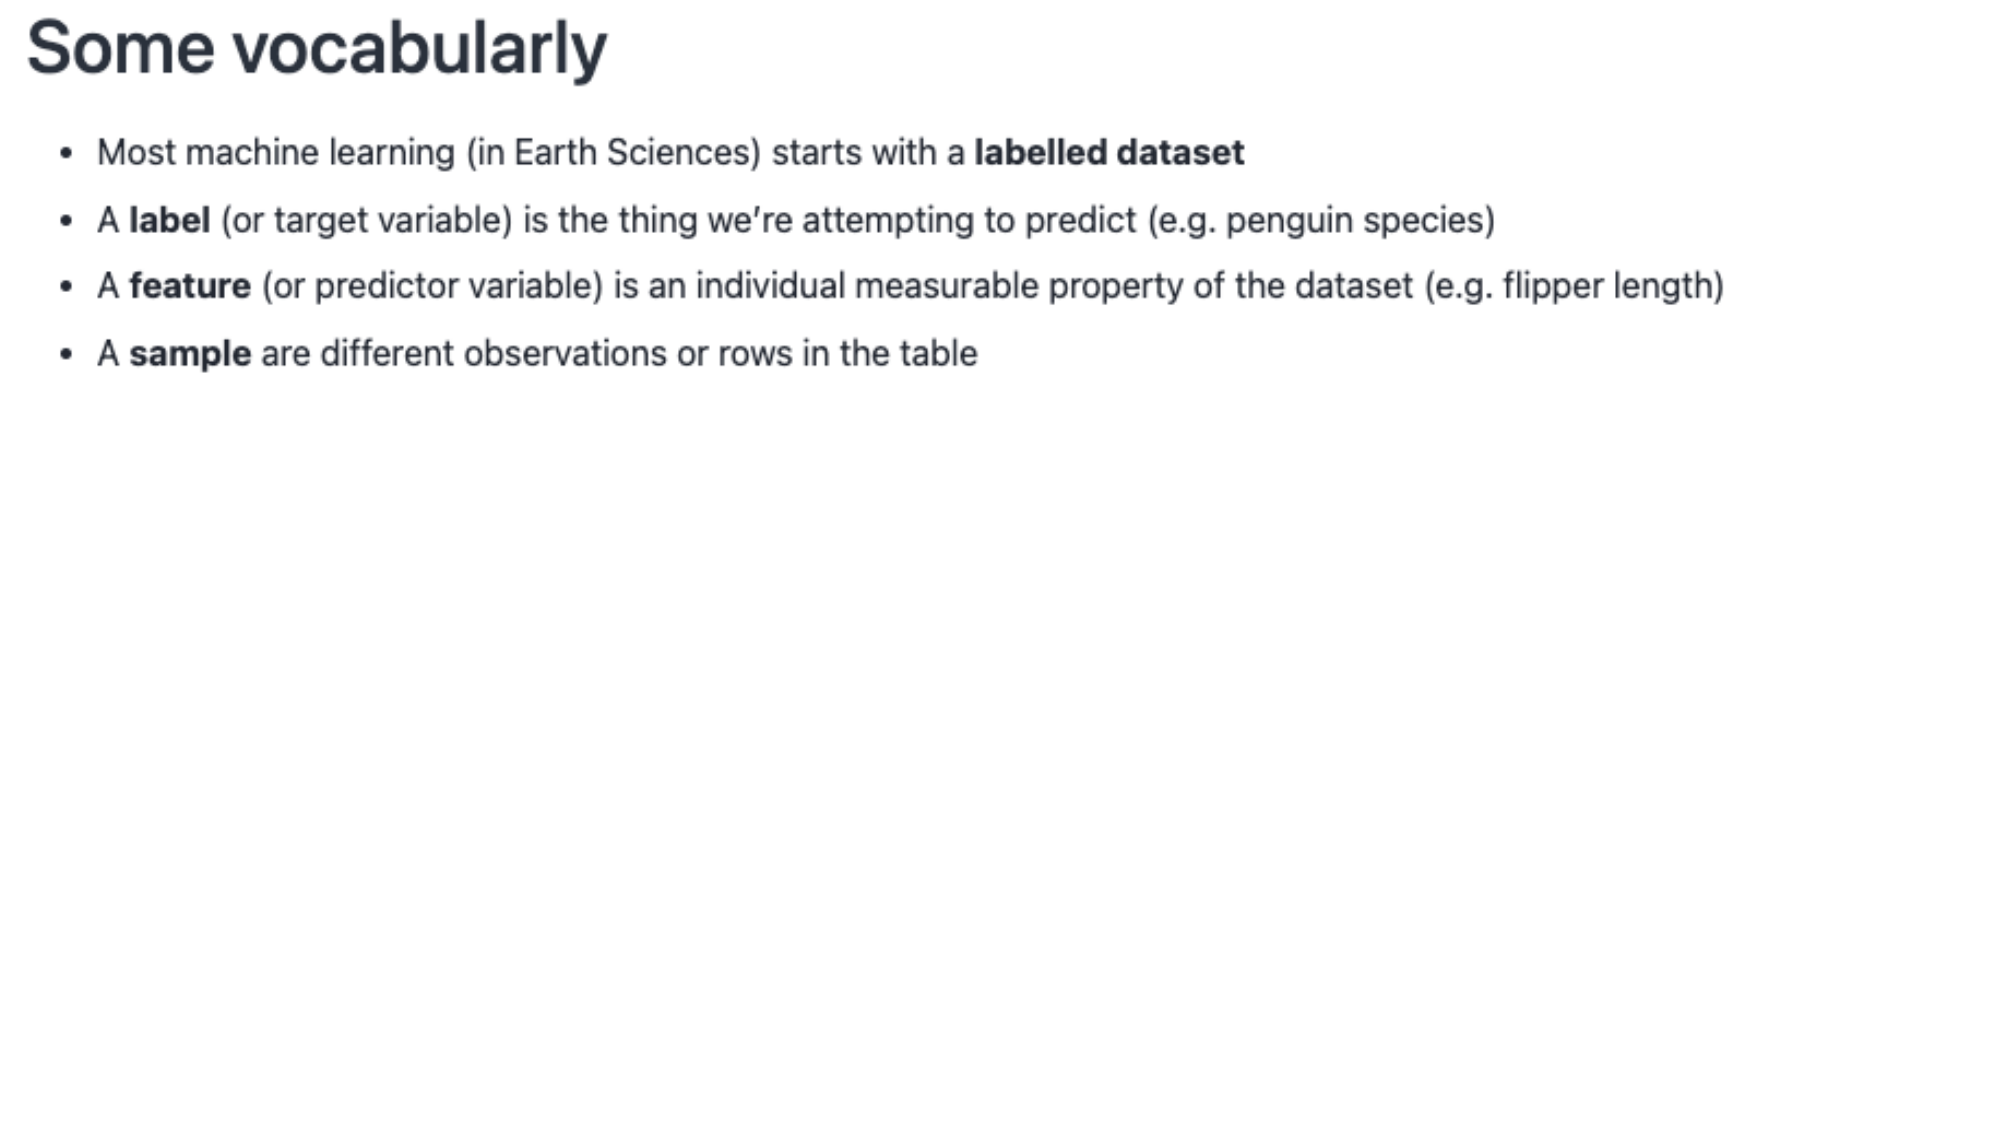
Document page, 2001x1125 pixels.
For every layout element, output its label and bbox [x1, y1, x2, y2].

picture [0, 0, 1781, 404]
